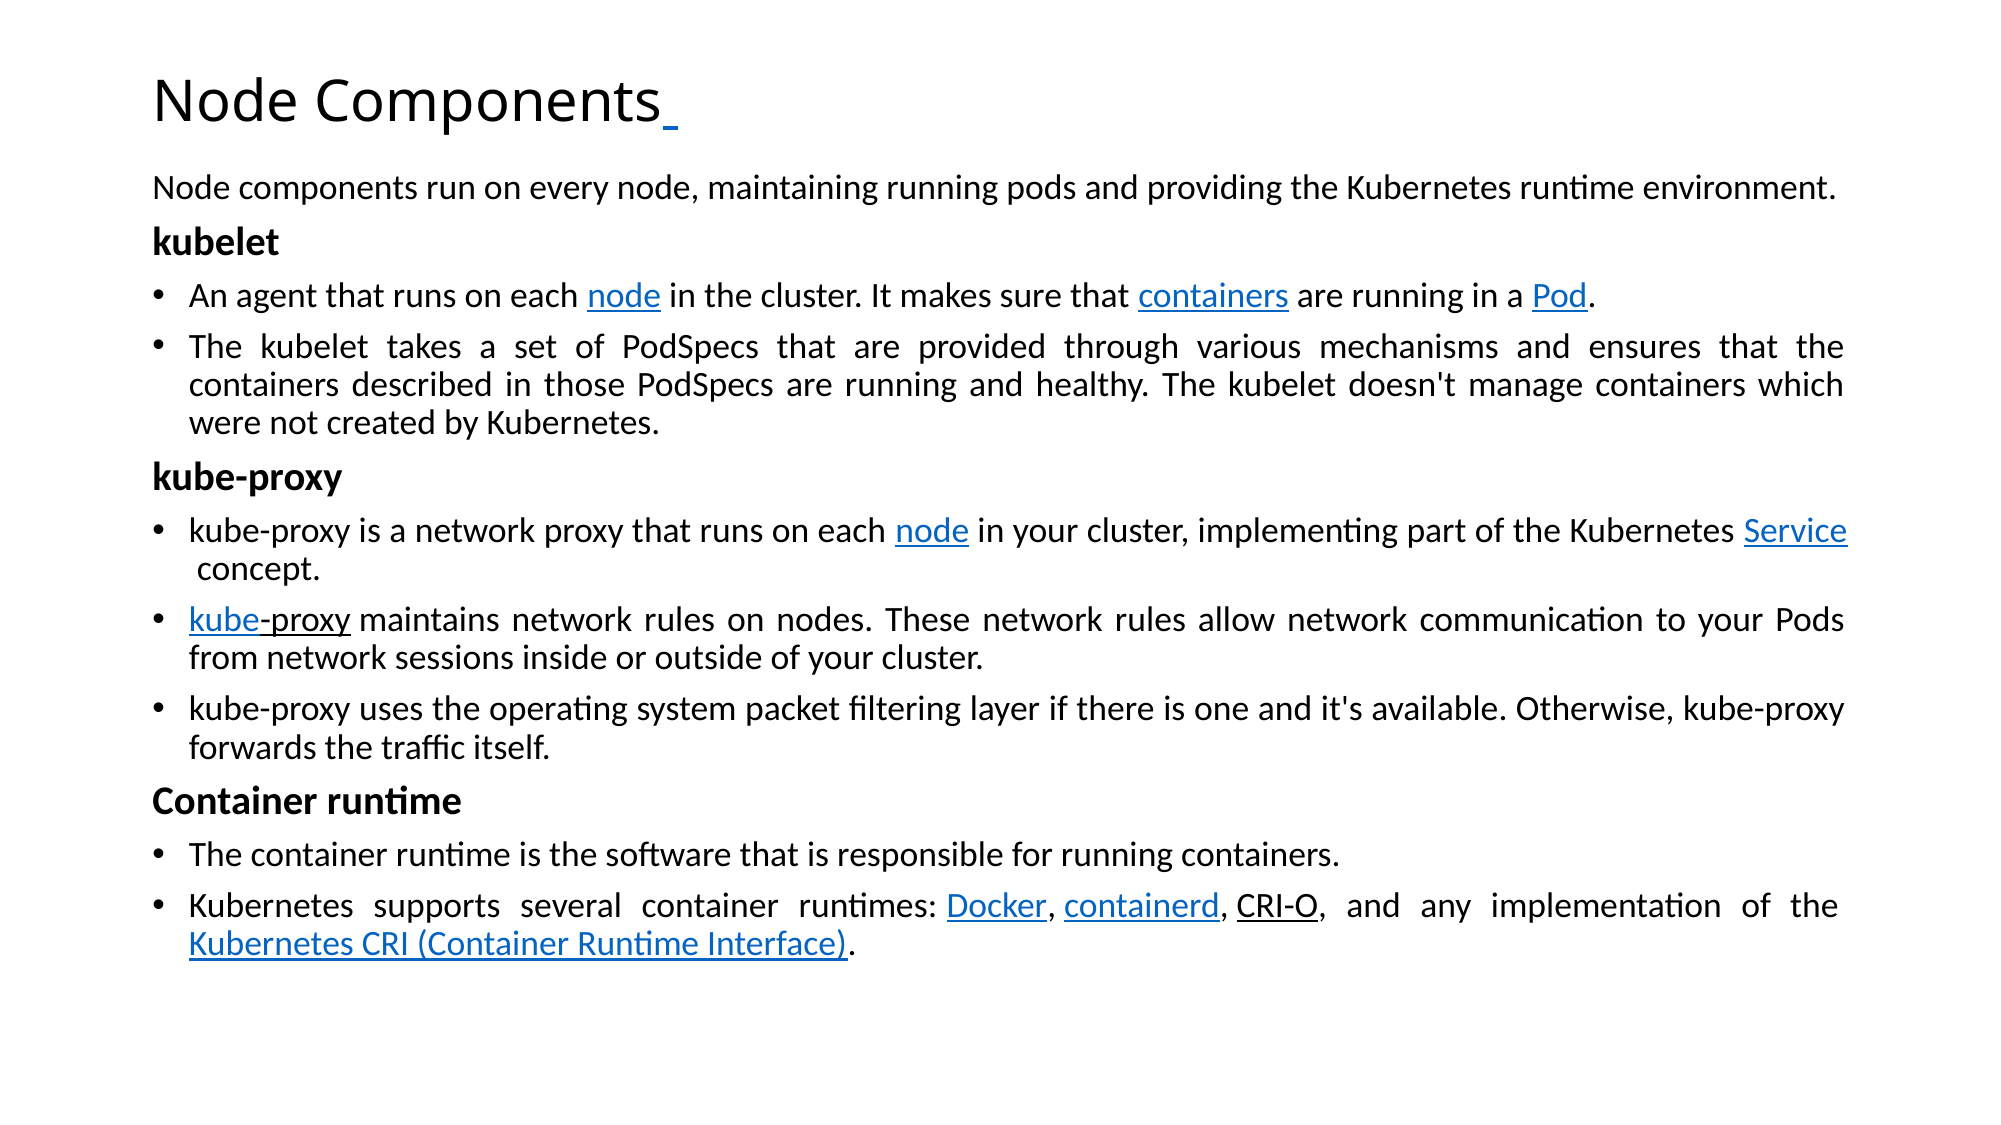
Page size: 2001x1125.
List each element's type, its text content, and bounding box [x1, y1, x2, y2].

list Node components run on every node, maintaining running pods and providing the Kubernetes runtime environment. kubelet An agent that runs on each node in the cluster. It makes sure that containers are running in a Pod. The kubelet takes a set of PodSpecs that are provided through various mechanisms and ensures that the containers described in those PodSpecs are running and healthy. The kubelet doesn't manage containers which were not created by Kubernetes. kube-proxy kube-proxy is a network proxy that runs on each node in your cluster, implementing part of the Kubernetes Service concept. kube-proxy maintains network rules on nodes. These network rules allow network communication to your Pods from network sessions inside or outside of your cluster. kube-proxy uses the operating system packet filtering layer if there is one and it's available. Otherwise, kube-proxy forwards the traffic itself. Container runtime The container runtime is the software that is responsible for running containers. Kubernetes supports several container runtimes: Docker, containerd, CRI-O, and any implementation of the Kubernetes CRI (Container Runtime Interface). [137, 161, 1863, 1014]
title Node Components [137, 56, 1863, 161]
